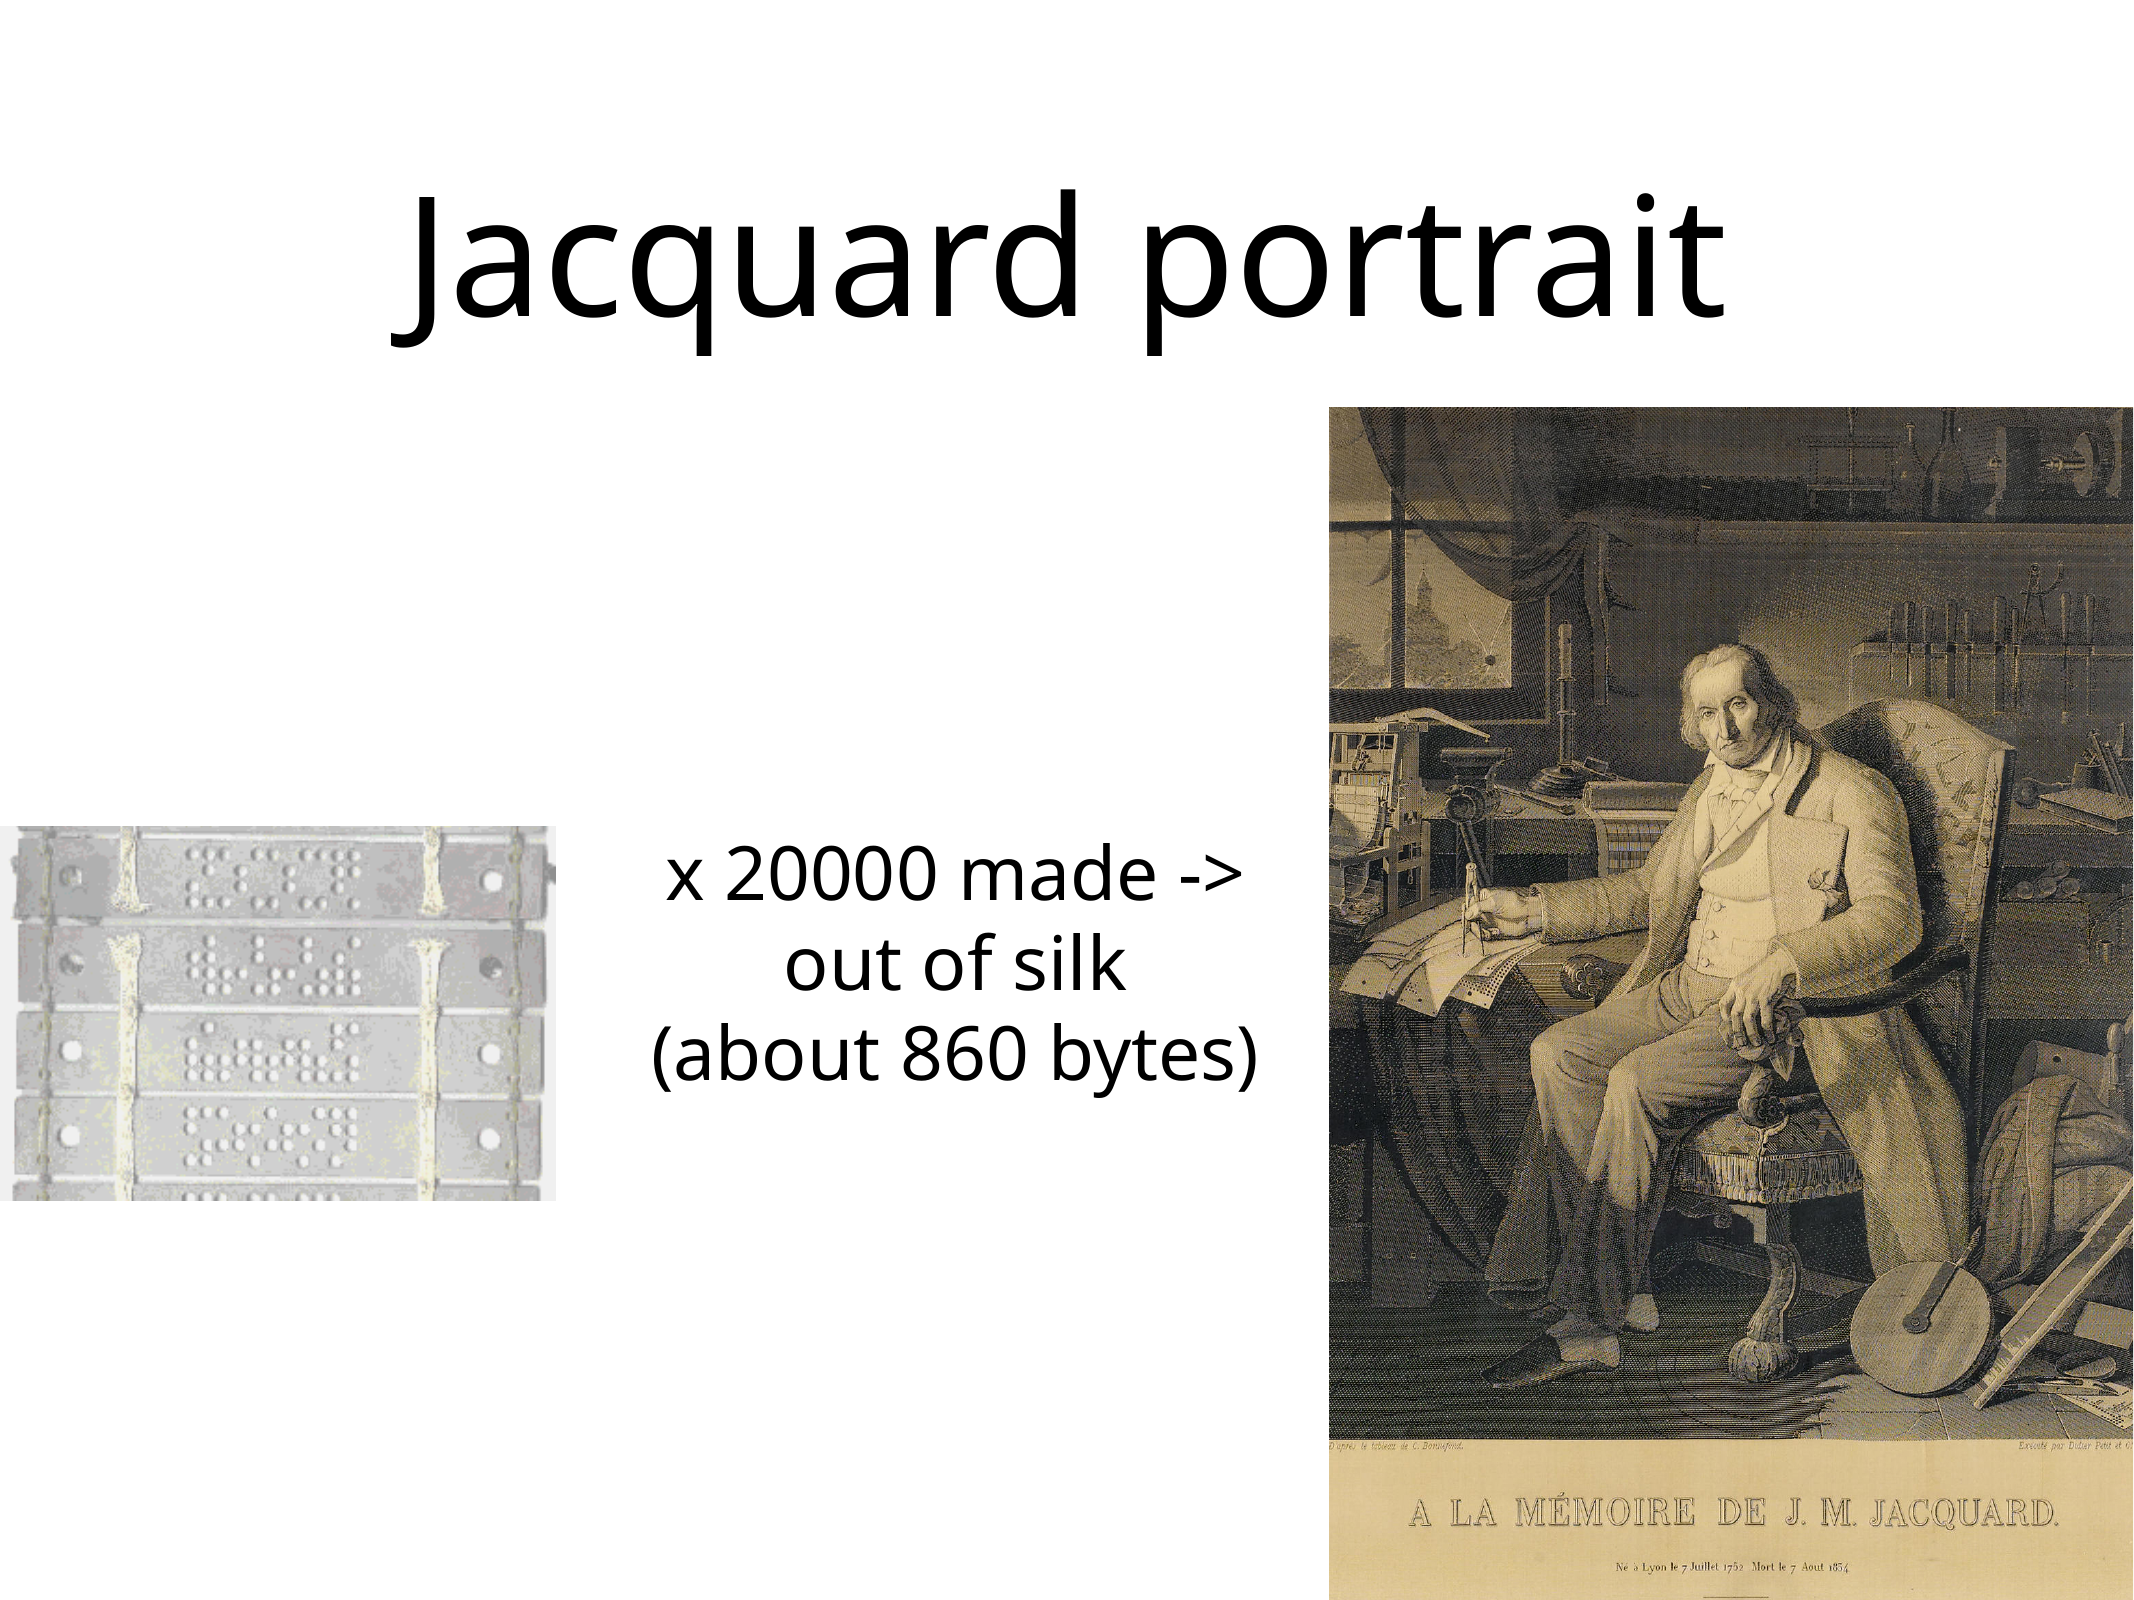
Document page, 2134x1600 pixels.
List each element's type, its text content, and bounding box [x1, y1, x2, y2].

text_box x 20000 made -> out of silk (about 860 bytes) [643, 817, 1268, 1104]
title Jacquard portrait [155, 72, 1978, 428]
picture [1329, 406, 2134, 1600]
picture [0, 825, 556, 1202]
